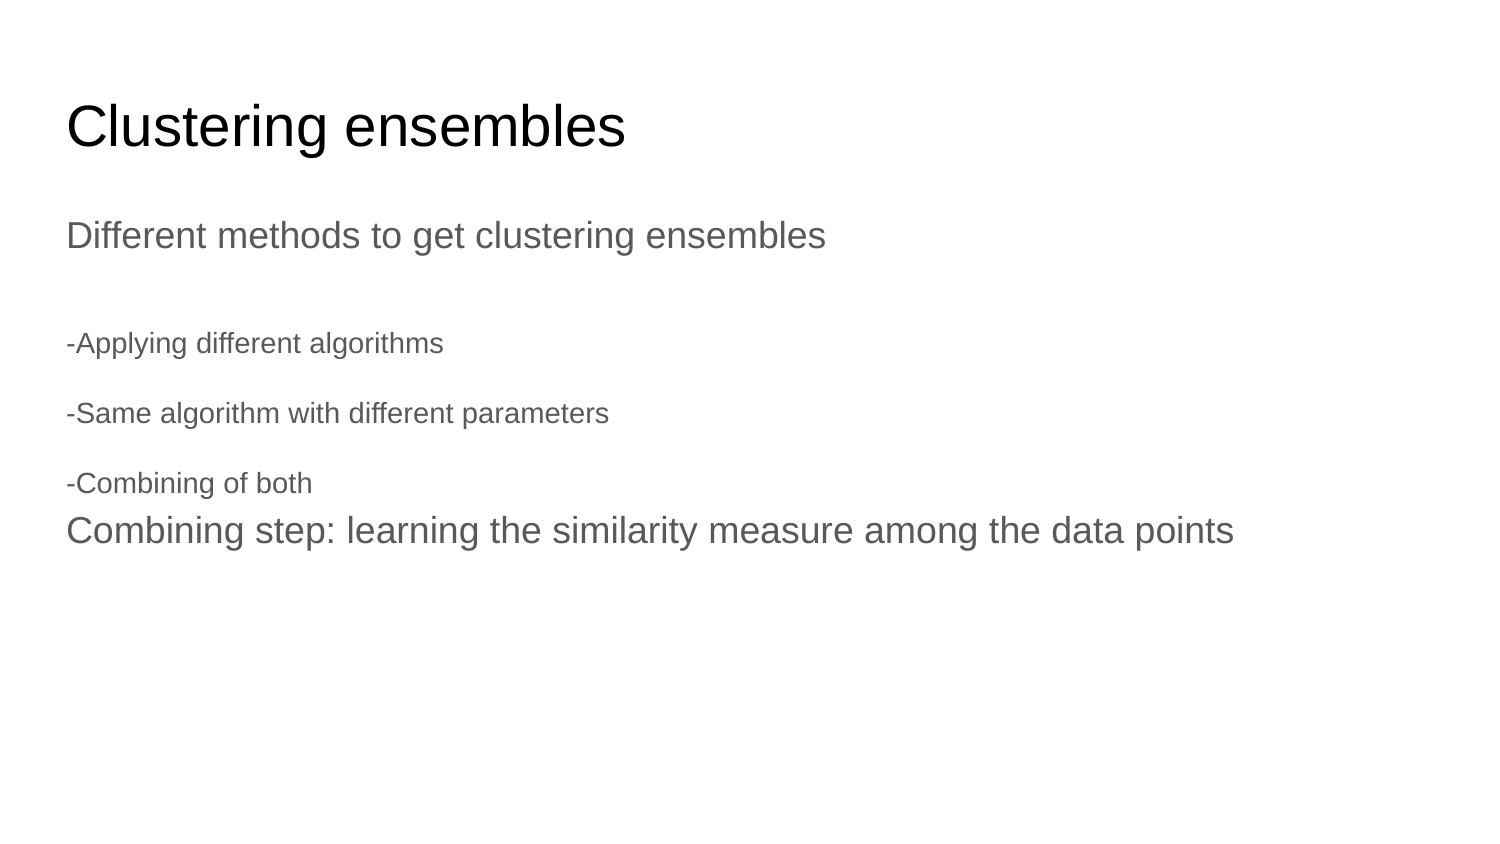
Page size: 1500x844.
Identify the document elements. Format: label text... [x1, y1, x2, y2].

list Different methods to get clustering ensembles -Applying different algorithms -Same algorithm with different parameters -Combining of both Combining step: learning the similarity measure among the data points [51, 189, 1449, 750]
title Clustering ensembles [51, 72, 1449, 167]
